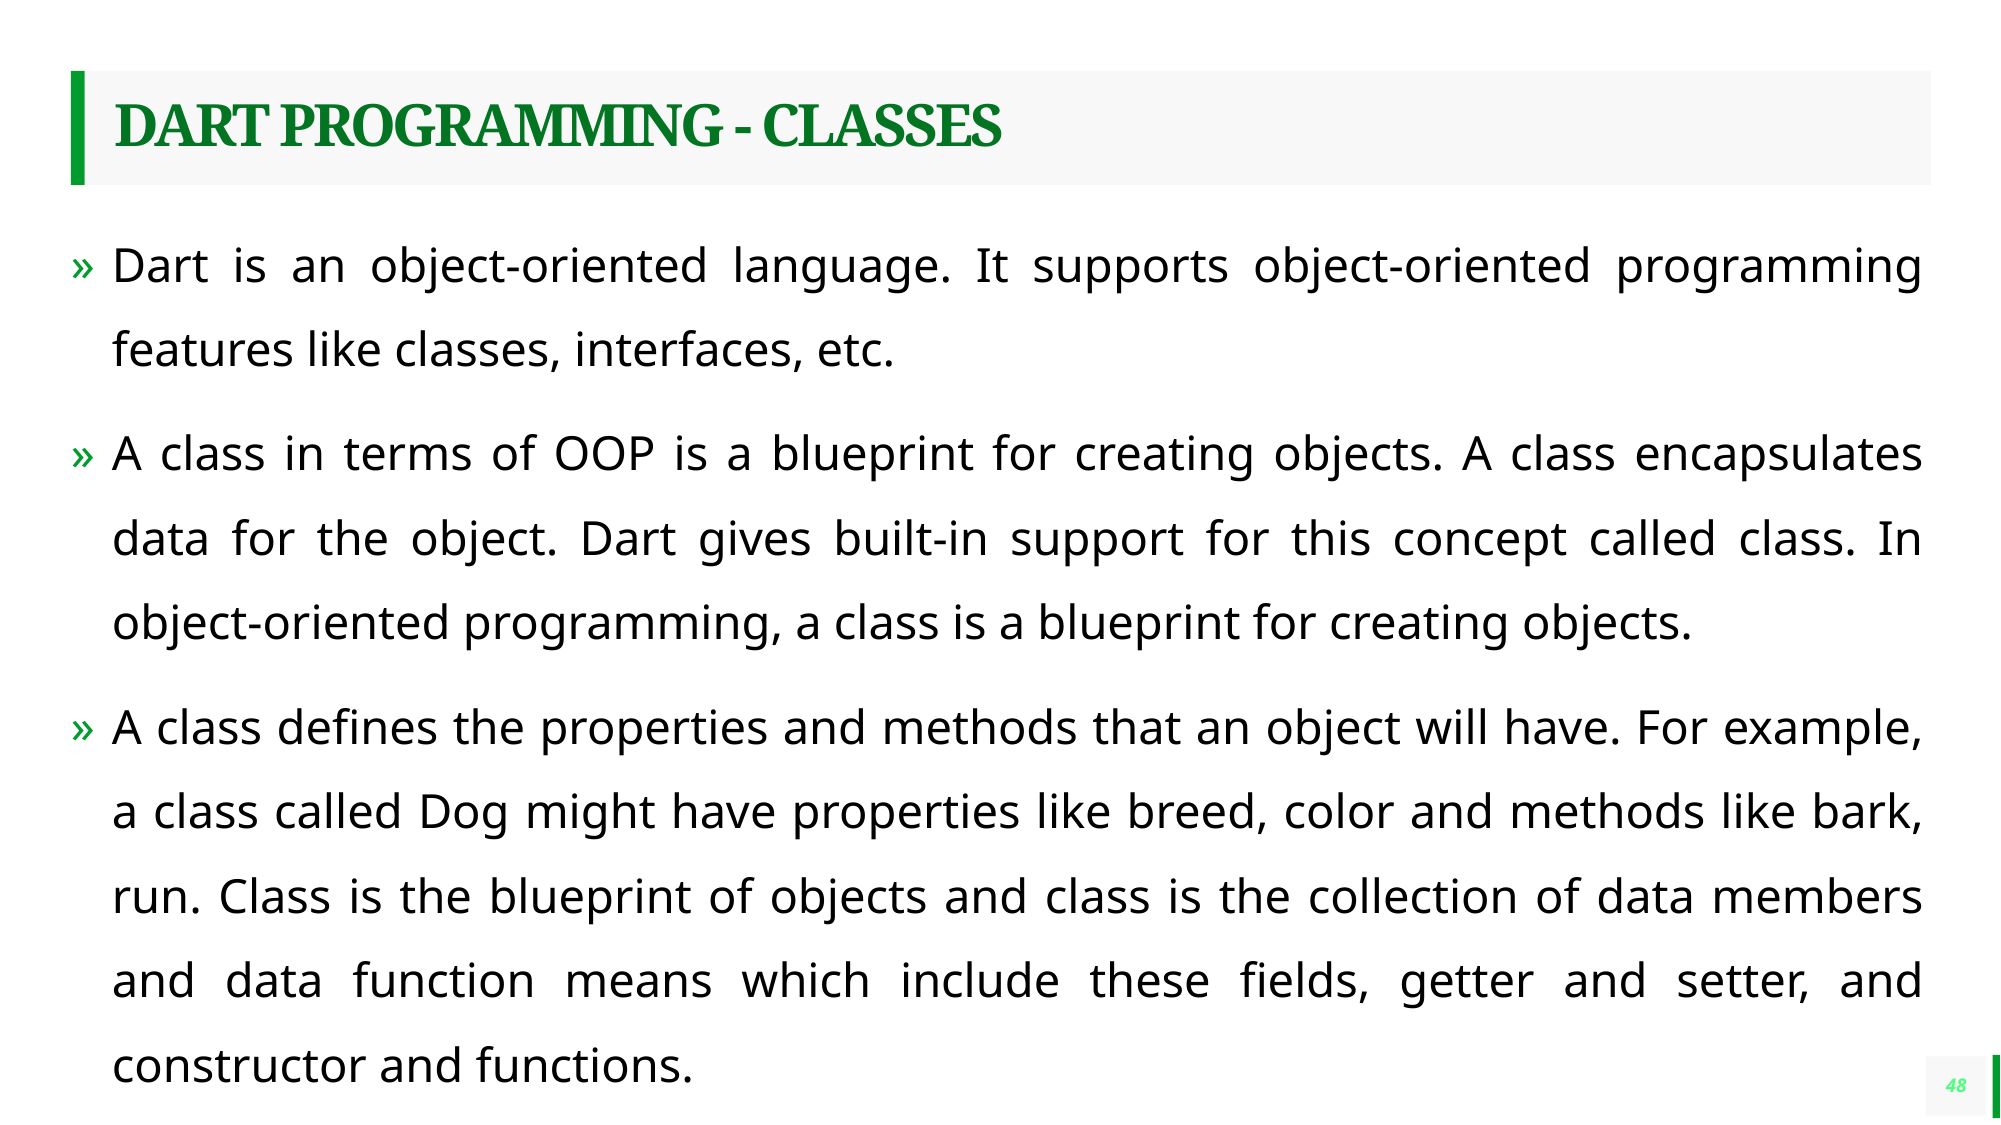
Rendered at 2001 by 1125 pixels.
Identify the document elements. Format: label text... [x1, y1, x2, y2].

slide_number 48 [1925, 1056, 1987, 1117]
title DART PROGRAMMING - CLASSES [84, 70, 1932, 185]
list Dart is an object-oriented language. It supports object-oriented programming features like classes, interfaces, etc. A class in terms of OOP is a blueprint for creating objects. A class encapsulates data for the object. Dart gives built-in support for this concept called class. In object-oriented programming, a class is a blueprint for creating objects. A class defines the properties and methods that an object will have. For example, a class called Dog might have properties like breed, color and methods like bark, run. Class is the blueprint of objects and class is the collection of data members and data function means which include these fields, getter and setter, and constructor and functions. [70, 206, 1926, 1105]
